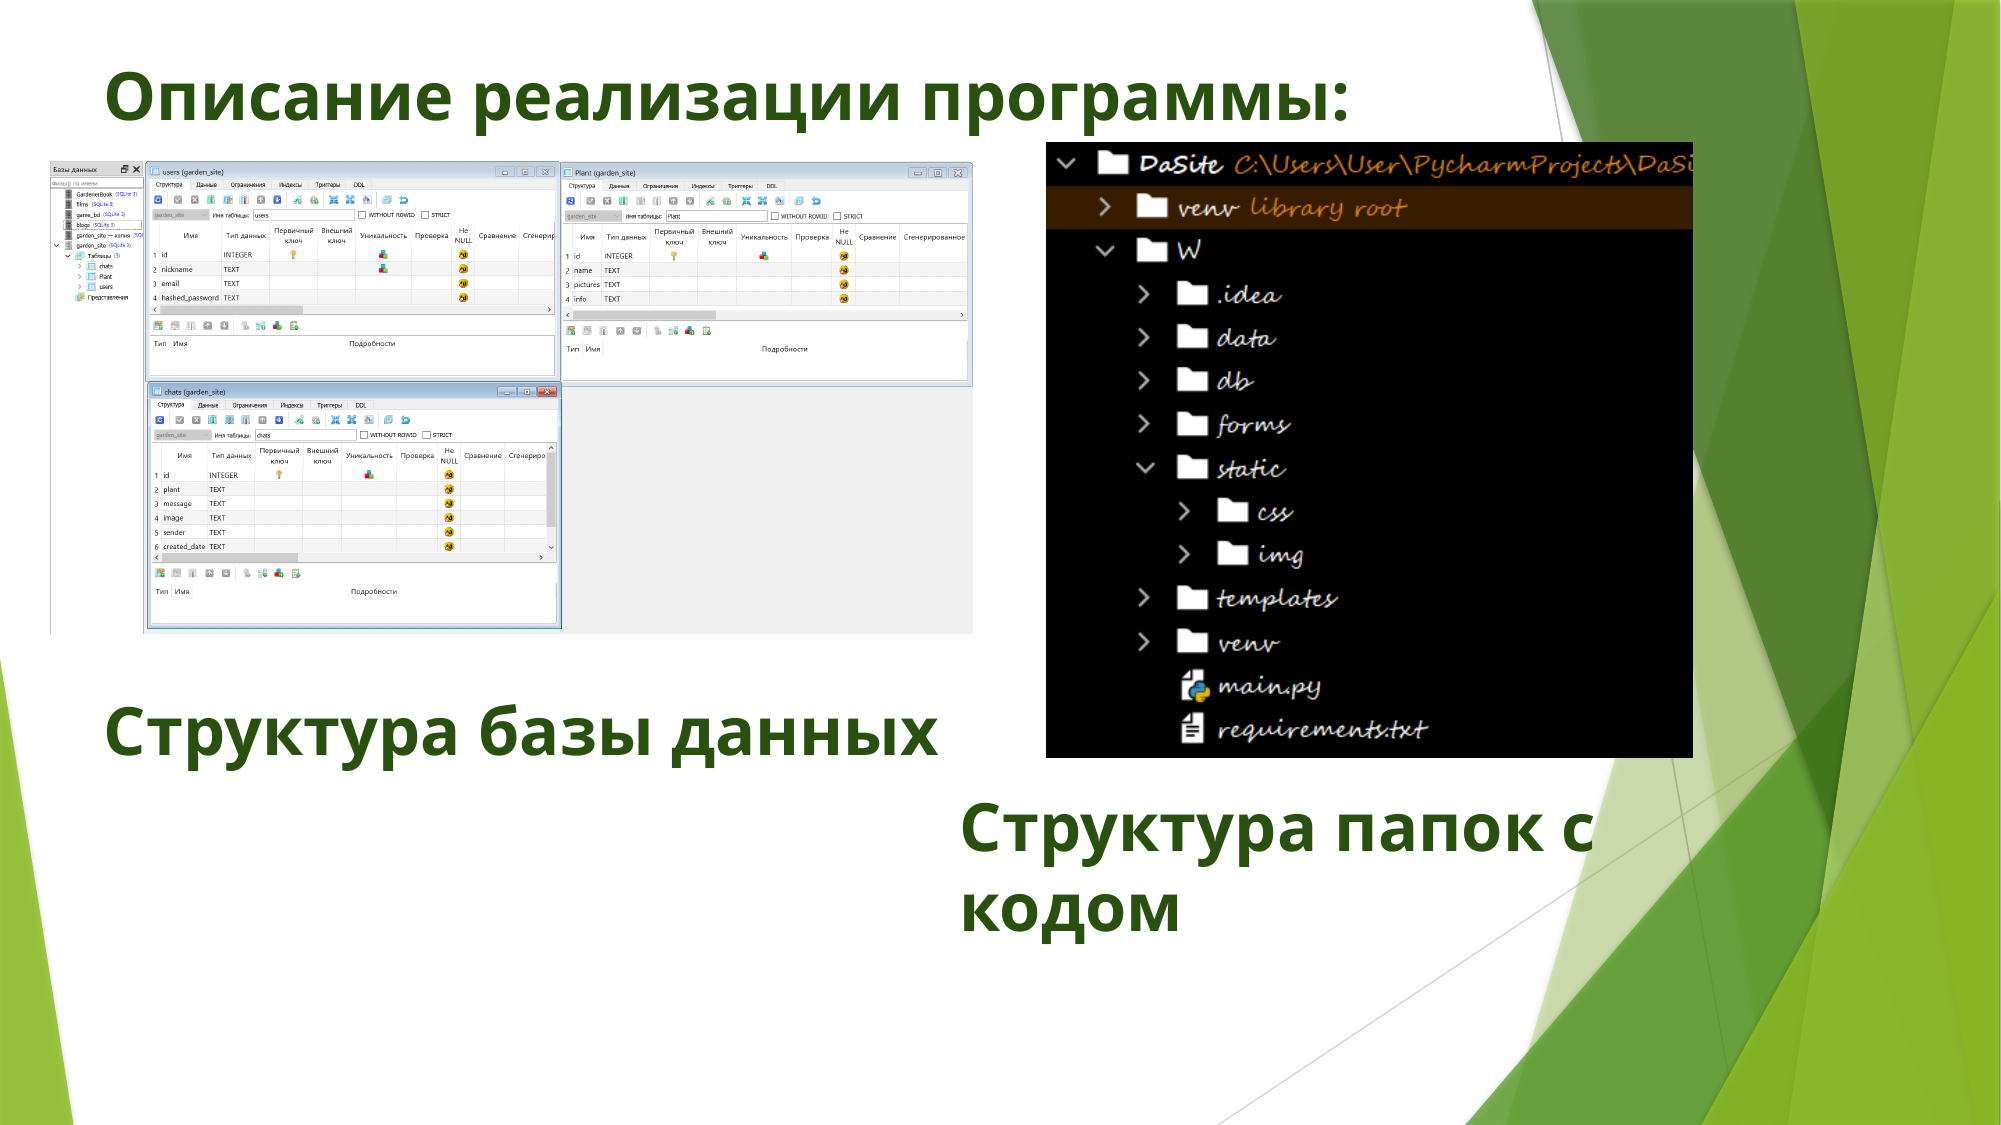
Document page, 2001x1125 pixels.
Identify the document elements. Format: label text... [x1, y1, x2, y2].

text_box Структура папок с кодом [944, 777, 1817, 953]
text_box Описание реализации программы: [88, 46, 1497, 141]
picture [1046, 141, 1694, 759]
picture [49, 161, 974, 635]
text_box Структура базы данных [88, 681, 961, 777]
